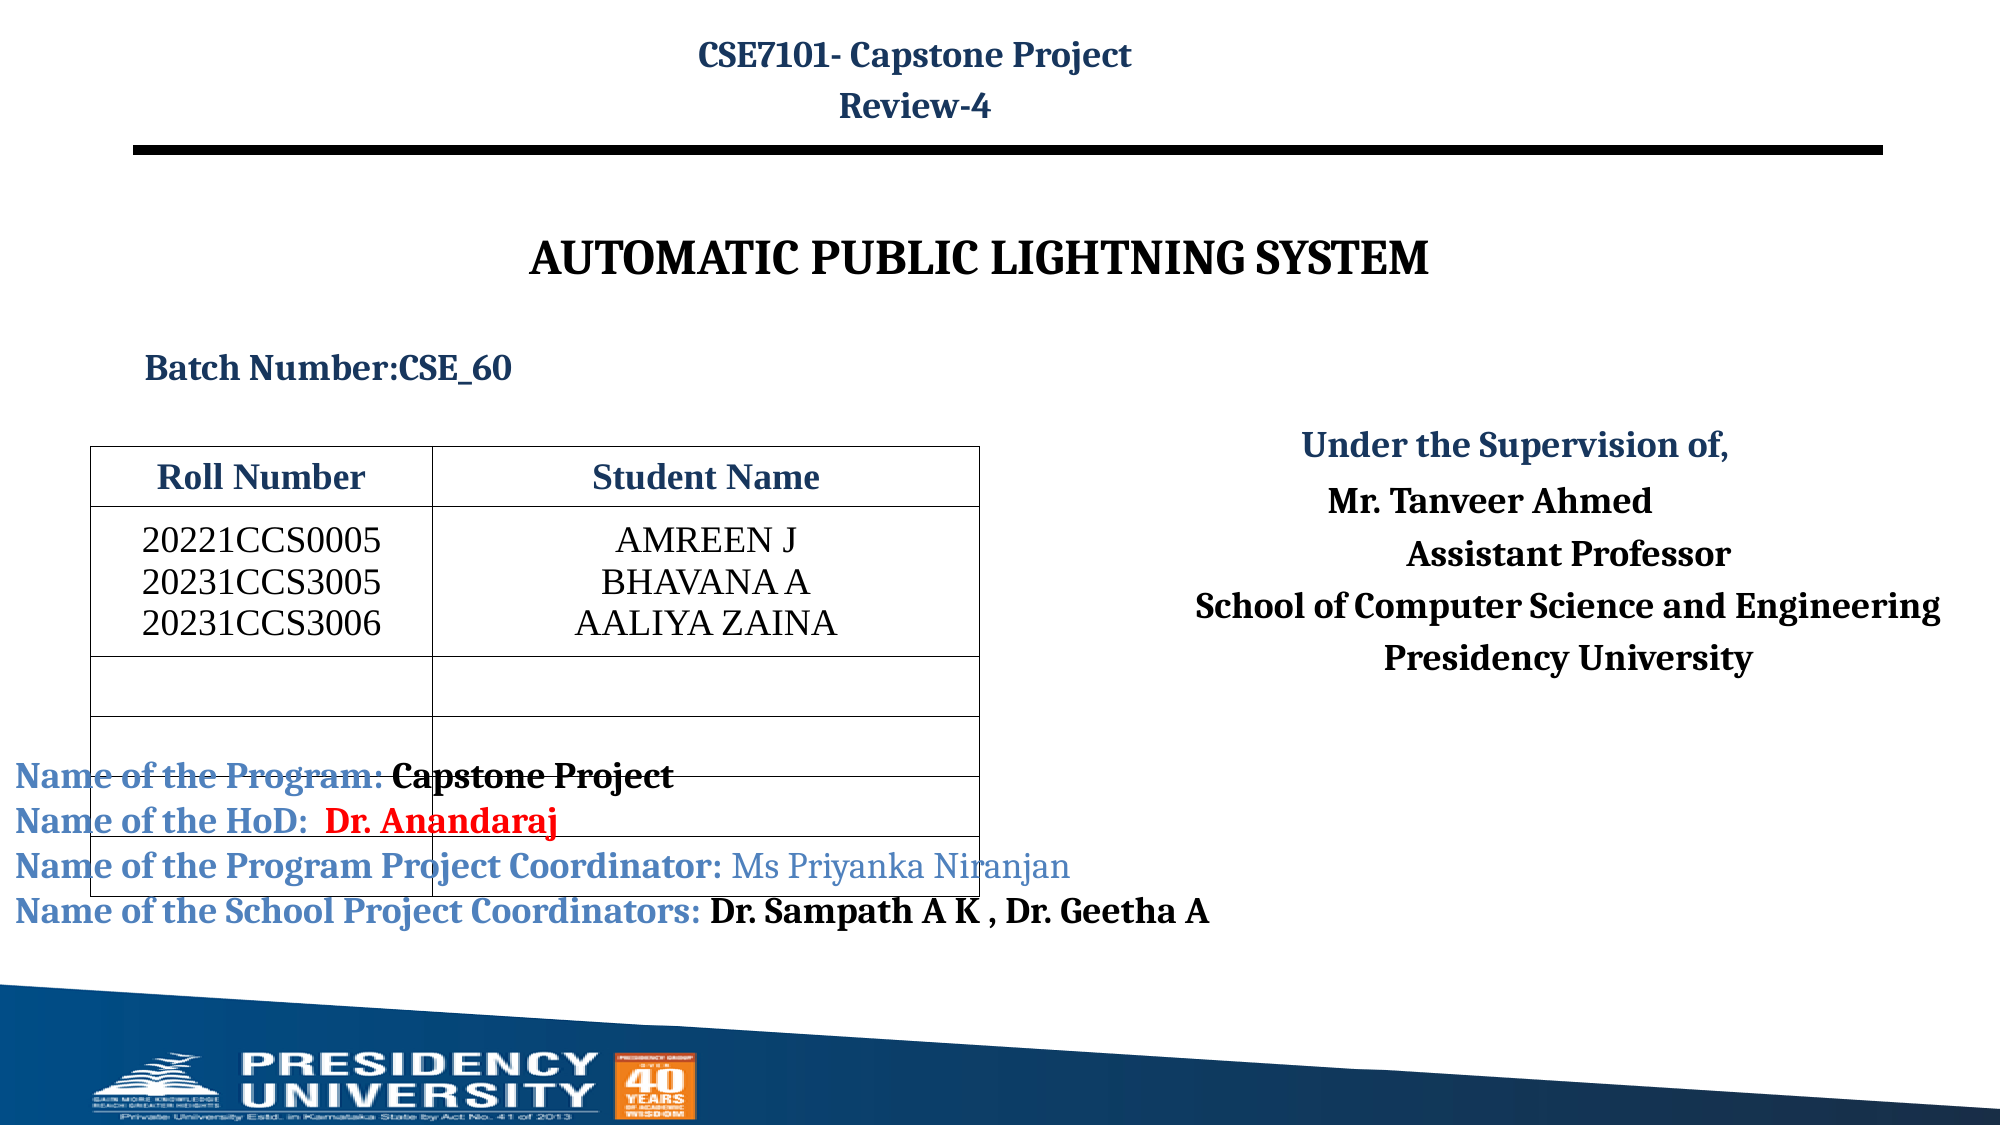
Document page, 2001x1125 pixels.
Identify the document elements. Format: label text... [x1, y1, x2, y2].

text_box Under the Supervision of, Mr. Tanveer Ahmed Assistant Professor School of Computer Science and Engineering Presidency University [1062, 412, 1968, 743]
table_header Roll Number [91, 447, 432, 506]
table_cell [433, 657, 979, 716]
table_cell [91, 717, 432, 743]
text_box Name of the Program: Capstone Project Name of the HoD: Dr. Anandaraj Name of the Program Project Coordinator: Ms Priyanka Niranjan Name of the School Project Coordinators: Dr. Sampath A K , Dr. Geetha A [0, 743, 2000, 1000]
table_cell [91, 657, 432, 716]
table_header Student Name [433, 447, 979, 506]
text_box CSE7101- Capstone Project Review-4 [464, 22, 1367, 142]
subtitle Batch Number:CSE_60 [129, 335, 850, 427]
title AUTOMATIC PUBLIC LIGHTNING SYSTEM [129, 175, 1830, 334]
table_cell AMREEN J BHAVANA A AALIYA ZAINA [433, 507, 979, 656]
table_cell [433, 717, 979, 743]
picture [0, 1000, 2000, 1125]
table_cell 20221CCS0005 20231CCS3005 20231CCS3006 [91, 507, 432, 656]
